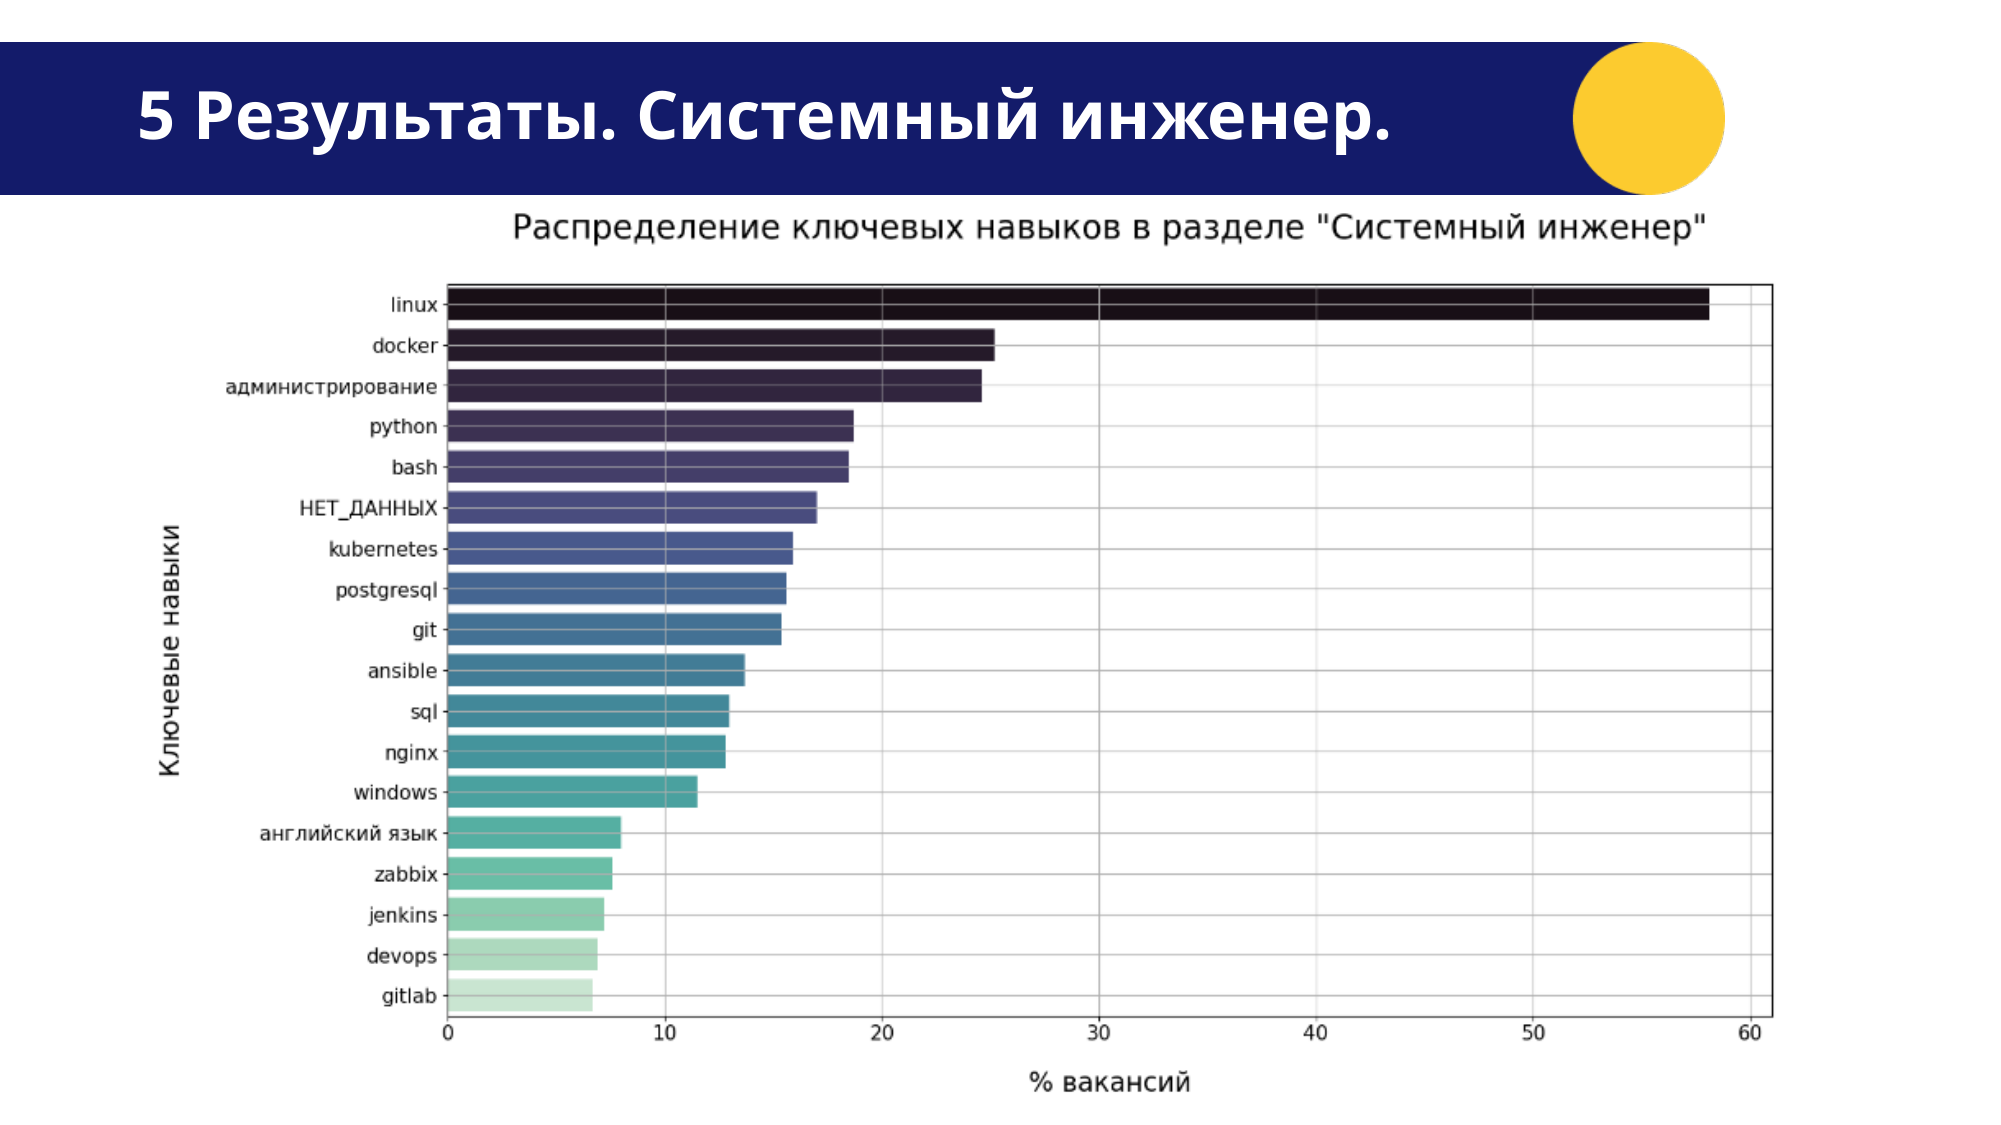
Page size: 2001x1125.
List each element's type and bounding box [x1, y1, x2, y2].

picture [148, 208, 1783, 1102]
list [0, 42, 1726, 195]
